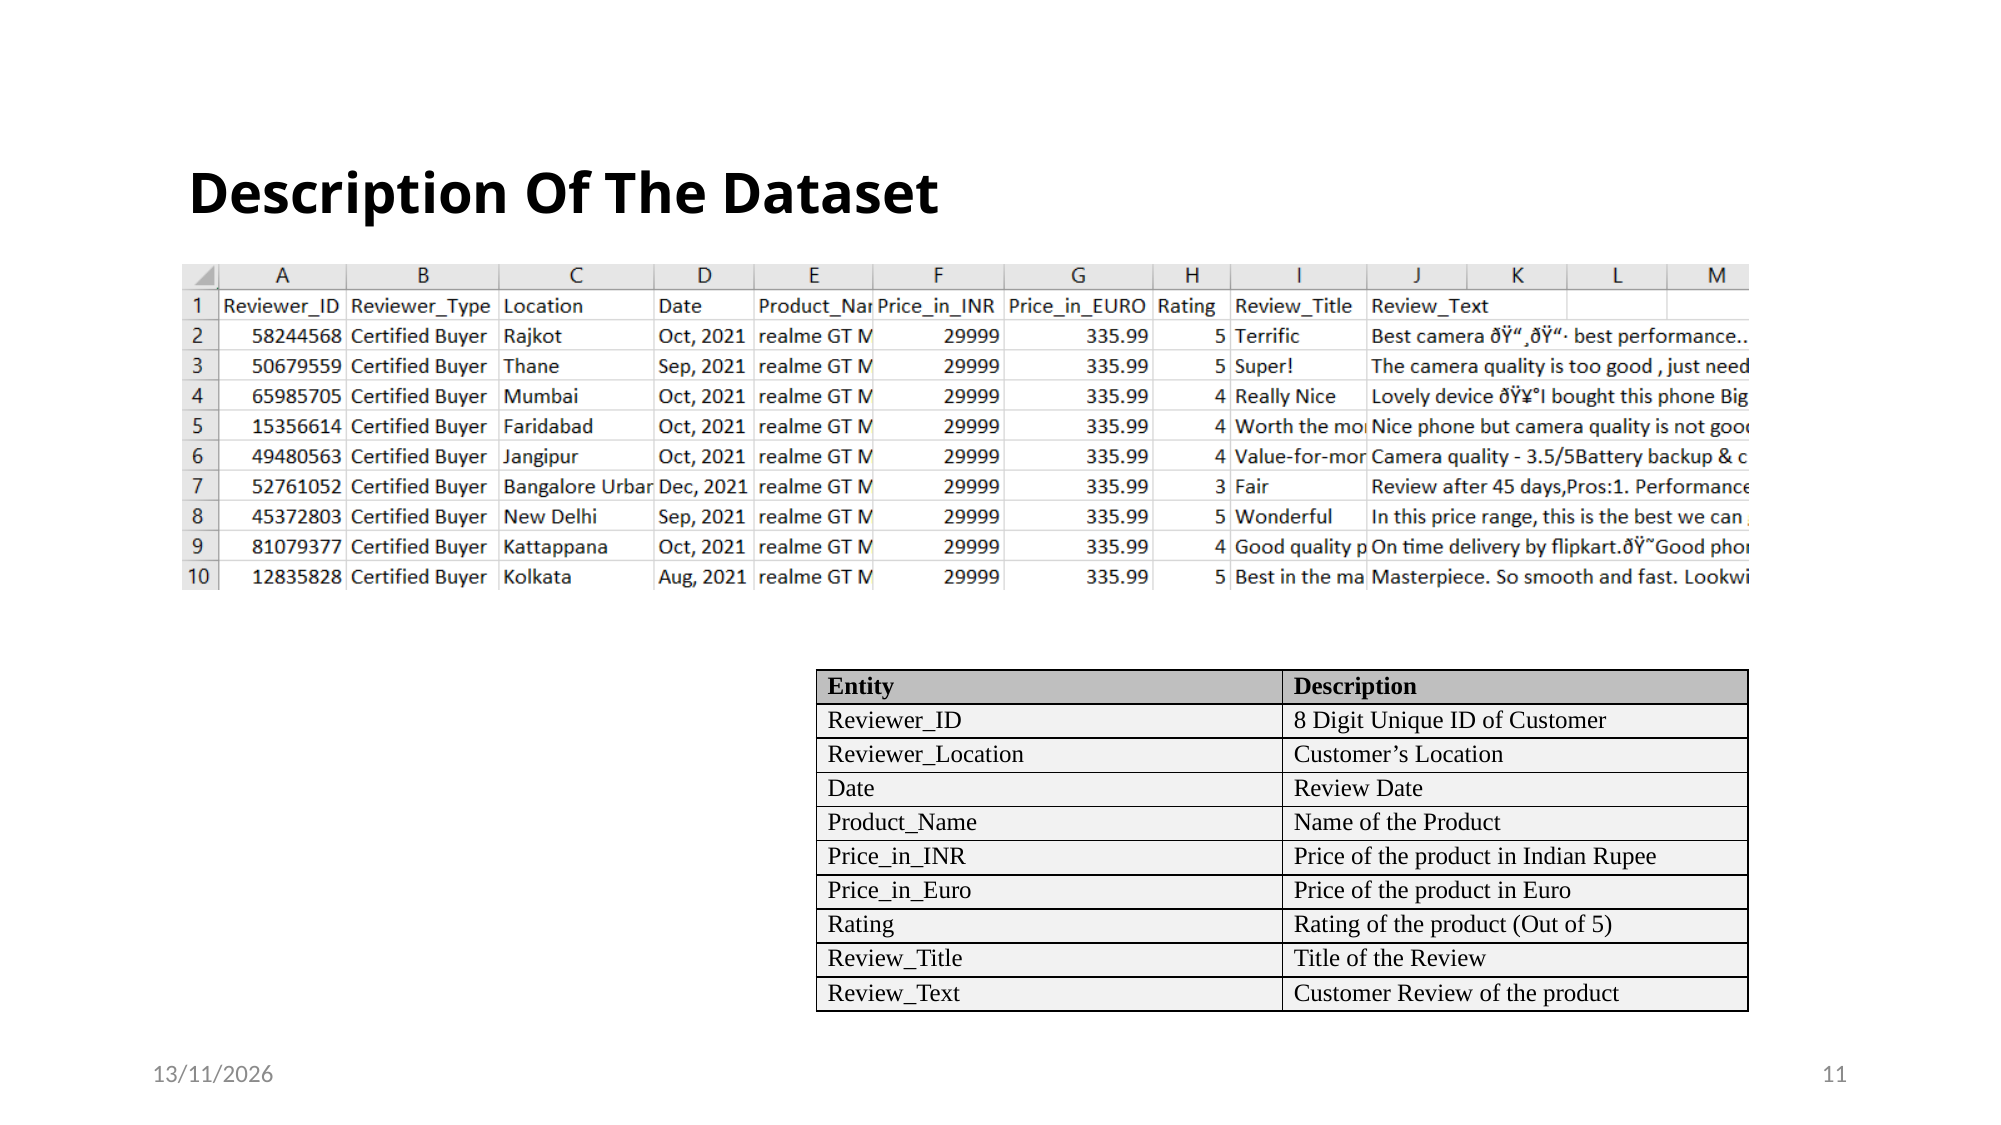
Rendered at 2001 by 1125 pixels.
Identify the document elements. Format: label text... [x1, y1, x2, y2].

text_box Description Of The Dataset [173, 128, 966, 263]
table_header Entity [817, 671, 1282, 703]
table_header Description [1283, 671, 1747, 703]
table_cell 8 Digit Unique ID of Customer [1283, 705, 1747, 737]
table_cell Review Date [1283, 773, 1747, 806]
table_cell Reviewer_Location [817, 739, 1282, 772]
table_cell Review_Text [817, 978, 1282, 1010]
table_cell Price of the product in Indian Rupee [1283, 841, 1747, 874]
table_cell Rating [817, 910, 1282, 942]
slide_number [137, 1042, 588, 1103]
picture [181, 264, 1749, 590]
table_cell Review_Title [817, 944, 1282, 976]
table_cell Date [817, 773, 1282, 806]
slide_number 11 [1412, 1042, 1863, 1103]
table_cell Title of the Review [1283, 944, 1747, 976]
table_cell Rating of the product (Out of 5) [1283, 910, 1747, 942]
table_cell Name of the Product [1283, 807, 1747, 840]
table_cell Price of the product in Euro [1283, 876, 1747, 908]
table_cell Customer’s Location [1283, 739, 1747, 772]
table_cell Reviewer_ID [817, 705, 1282, 737]
table_cell Product_Name [817, 807, 1282, 840]
table_cell Price_in_Euro [817, 876, 1282, 908]
table_cell Customer Review of the product [1283, 978, 1747, 1010]
table_cell Price_in_INR [817, 841, 1282, 874]
